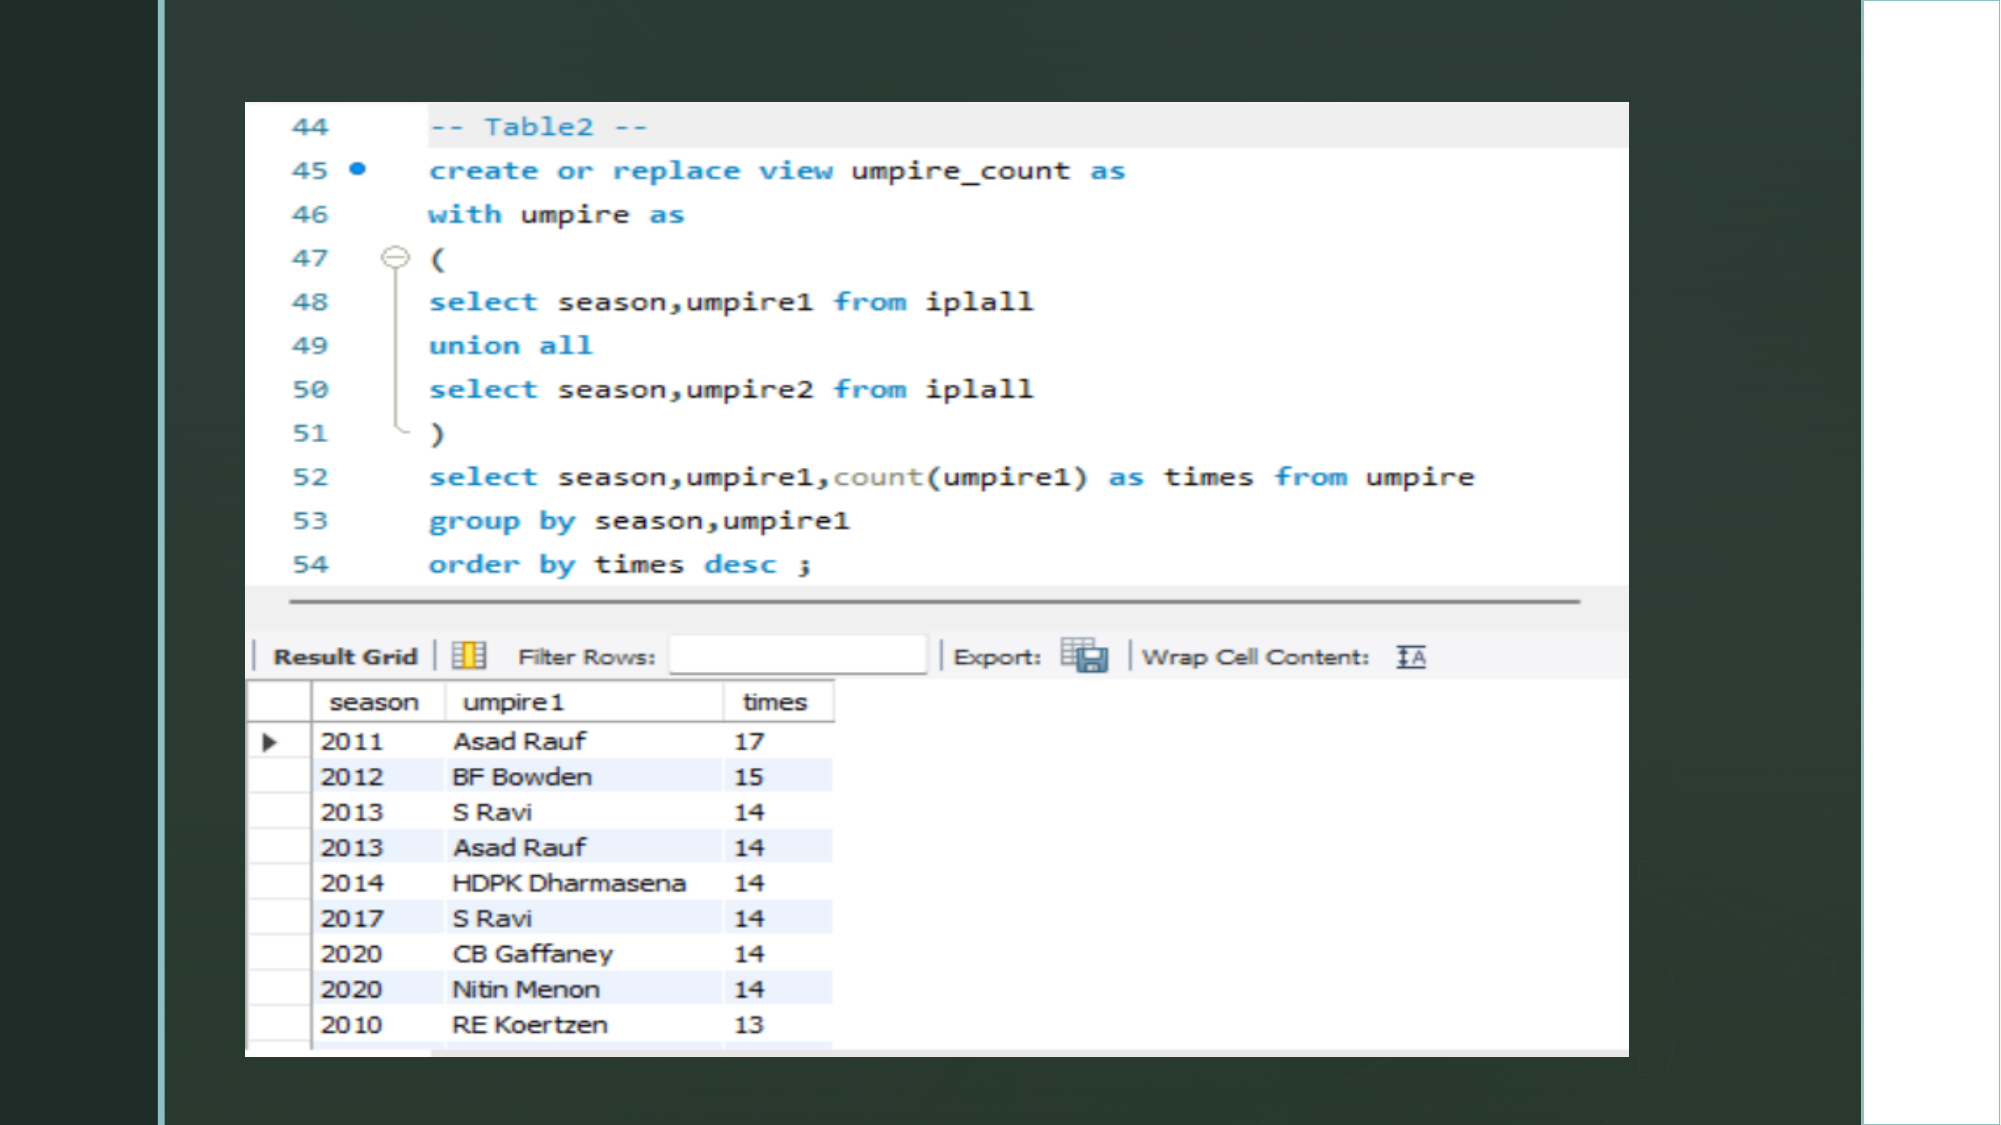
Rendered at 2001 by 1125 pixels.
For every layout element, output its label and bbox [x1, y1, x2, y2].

text_box [1861, 0, 2000, 1125]
picture [245, 102, 1630, 1058]
